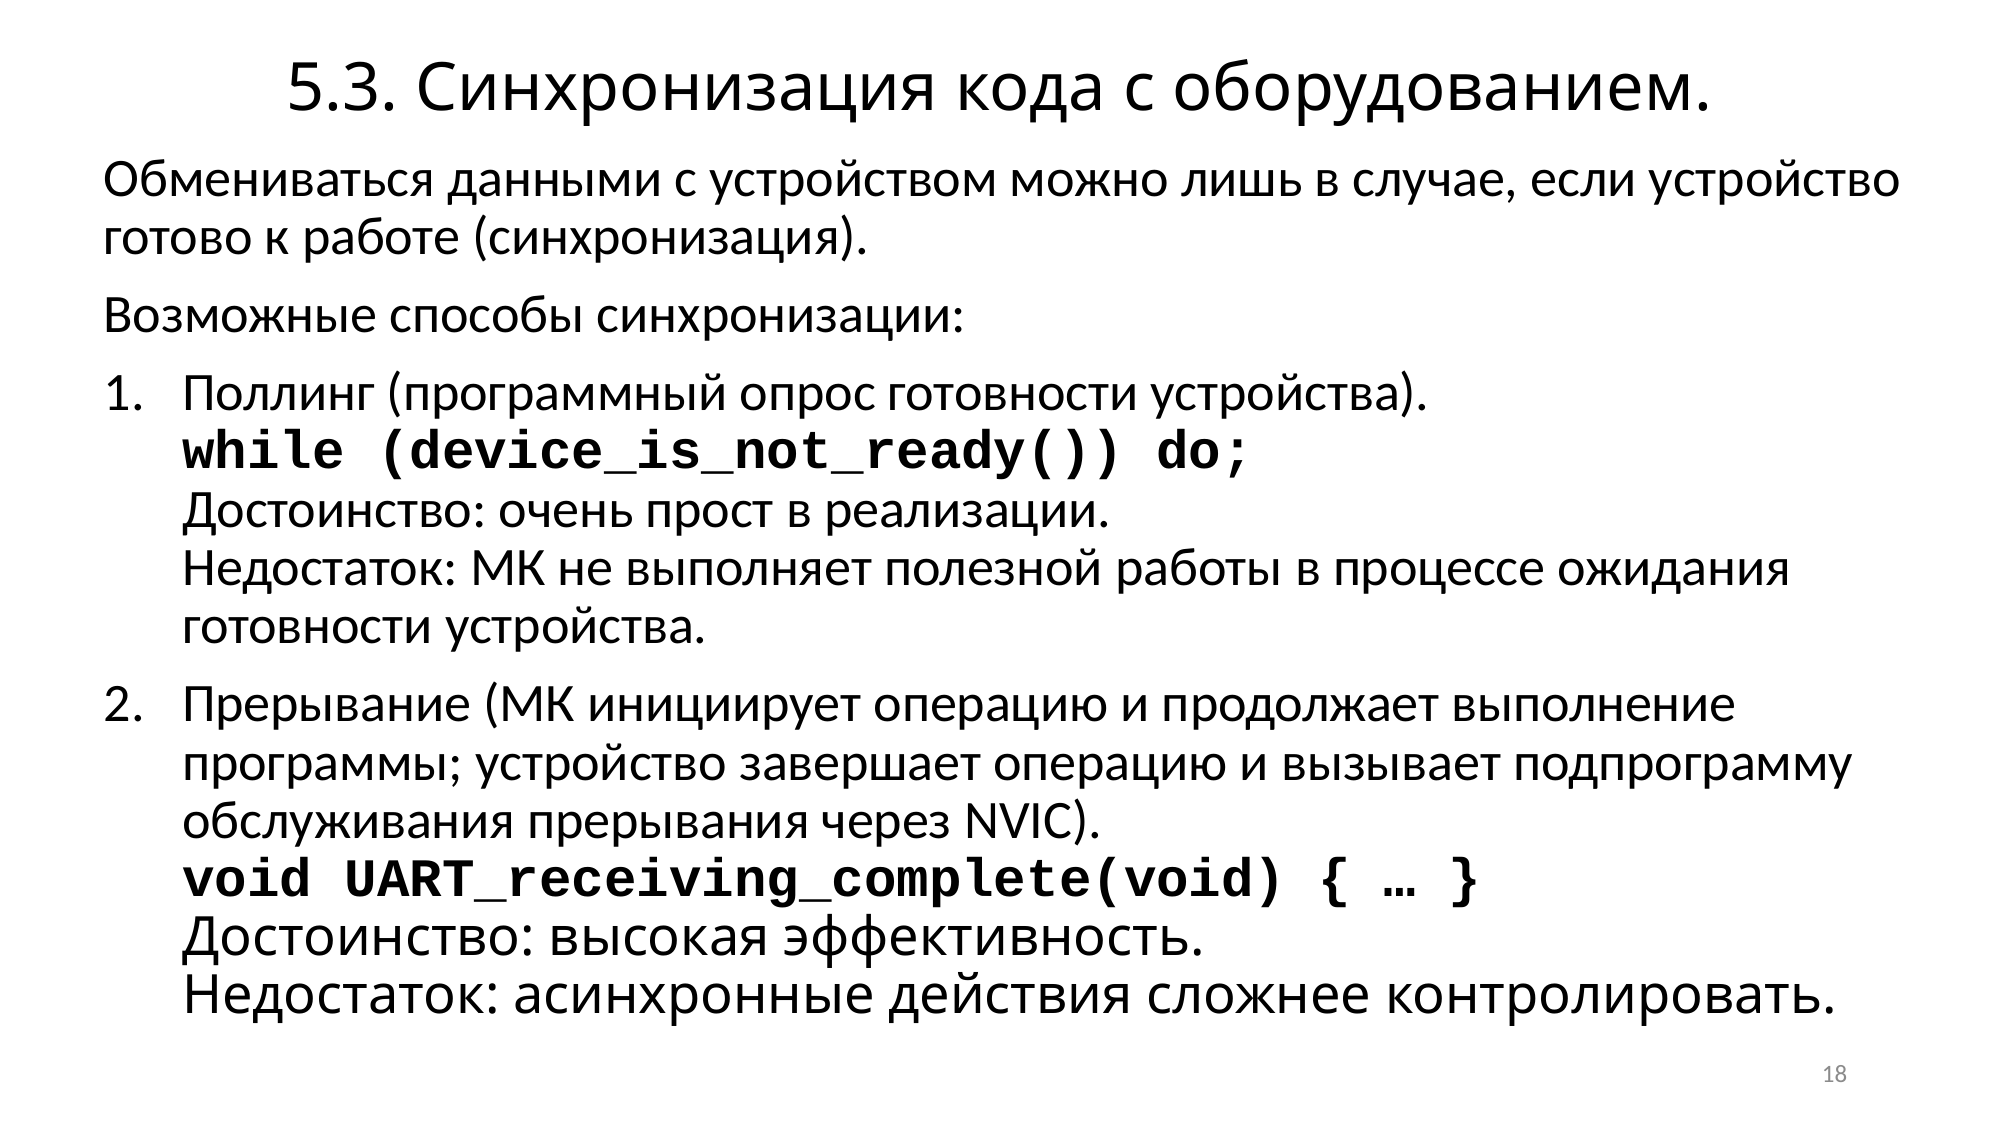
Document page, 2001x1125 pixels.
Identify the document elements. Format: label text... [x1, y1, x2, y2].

slide_number 18 [1412, 1042, 1863, 1103]
title 5.3. Синхронизация кода с оборудованием. [137, 36, 1863, 142]
list Обмениваться данными с устройством можно лишь в случае, если устройство готово к работе (синхронизация). Возможные способы синхронизации: Поллинг (программный опрос готовности устройства). while (device_is_not_ready()) do; Достоинство: очень прост в реализации. Недостаток: МК не выполняет полезной работы в процессе ожидания готовности устройства. Прерывание (МК инициирует операцию и продолжает выполнение программы; устройство завершает операцию и вызывает подпрограмму обслуживания прерывания через NVIC). void UART_receiving_complete(void) { … } Достоинство: высокая эффективность. Недостаток: асинхронные действия сложнее контролировать. [88, 142, 1919, 1043]
